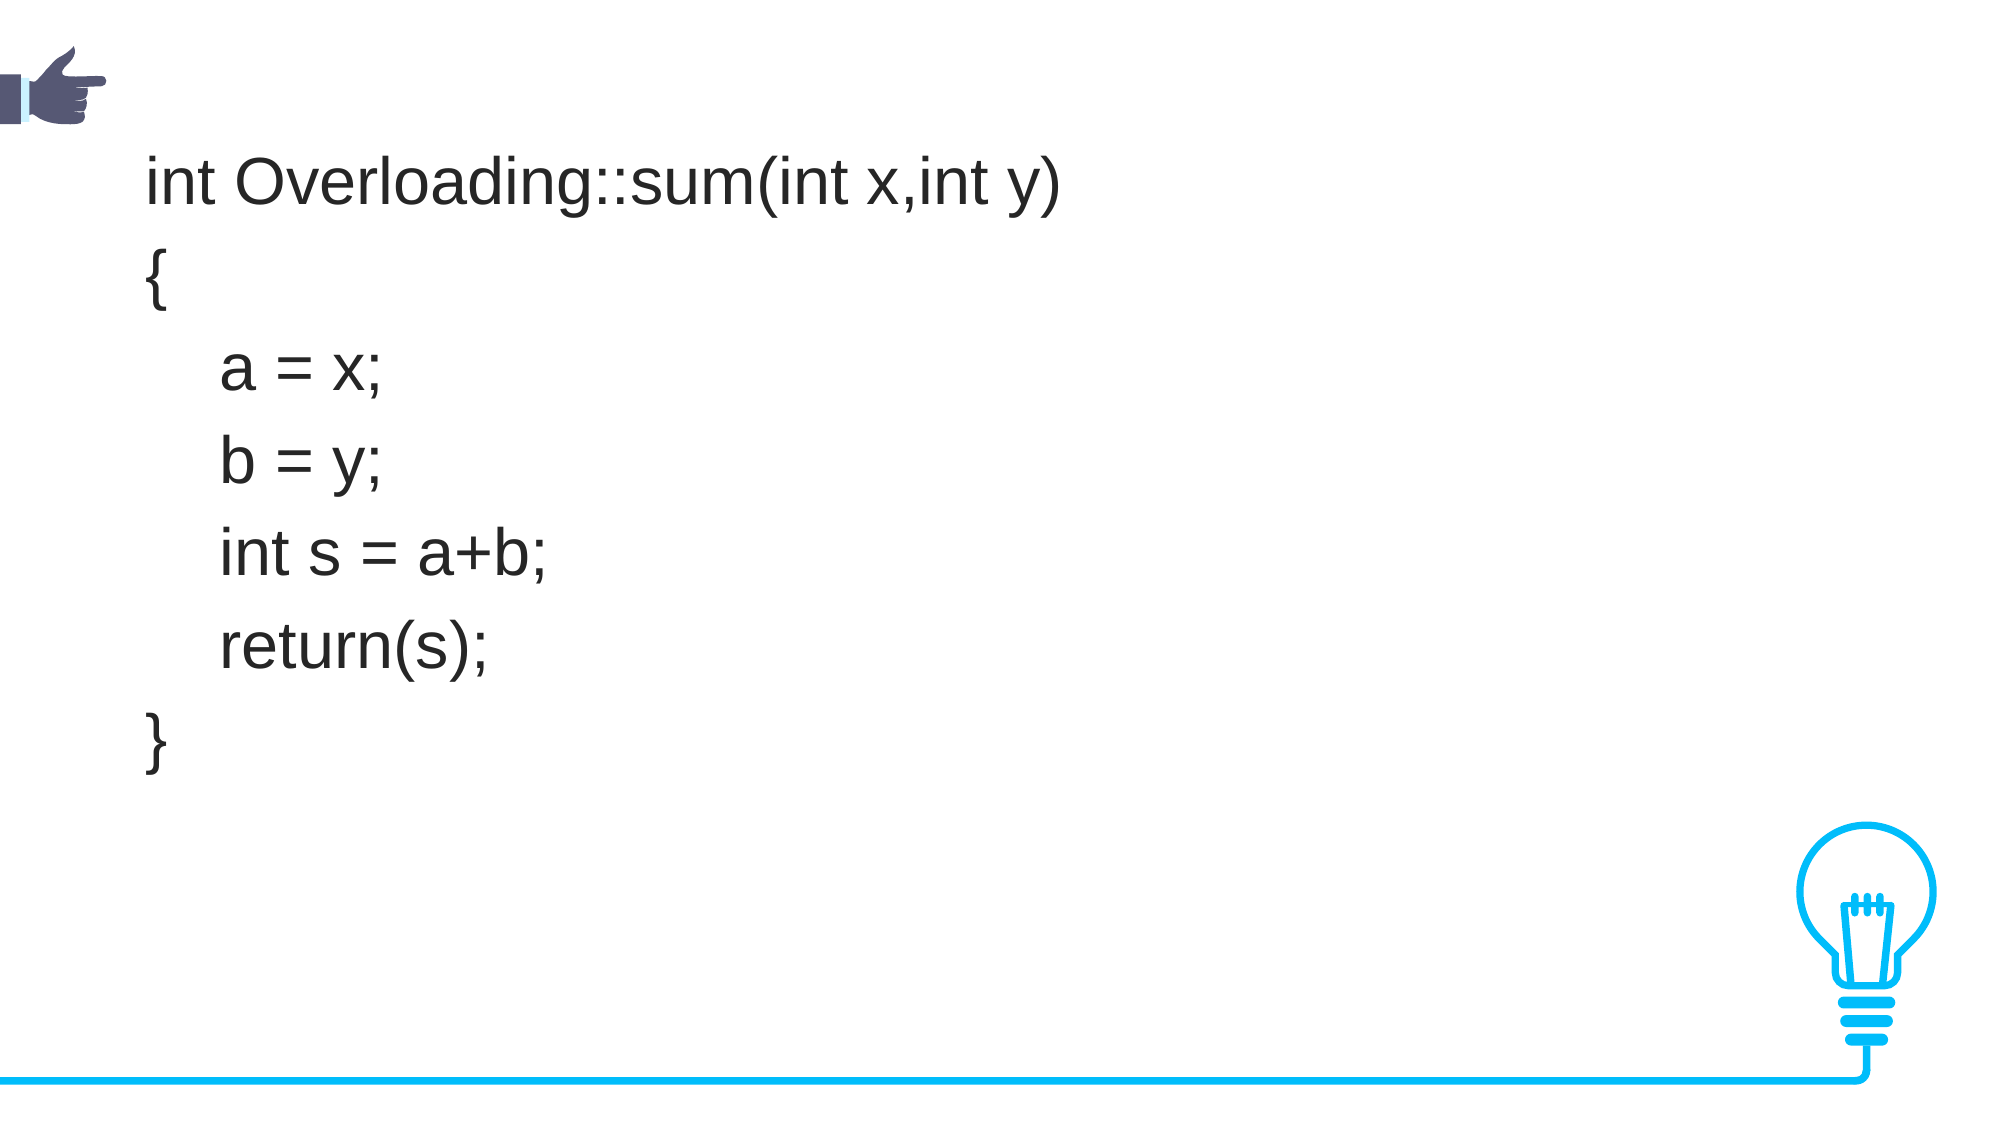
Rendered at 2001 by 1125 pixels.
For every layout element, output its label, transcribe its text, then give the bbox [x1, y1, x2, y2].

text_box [0, 46, 107, 125]
list int Overloading::sum(int x,int y) { a = x; b = y; int s = a+b; return(s); } [130, 46, 1927, 970]
